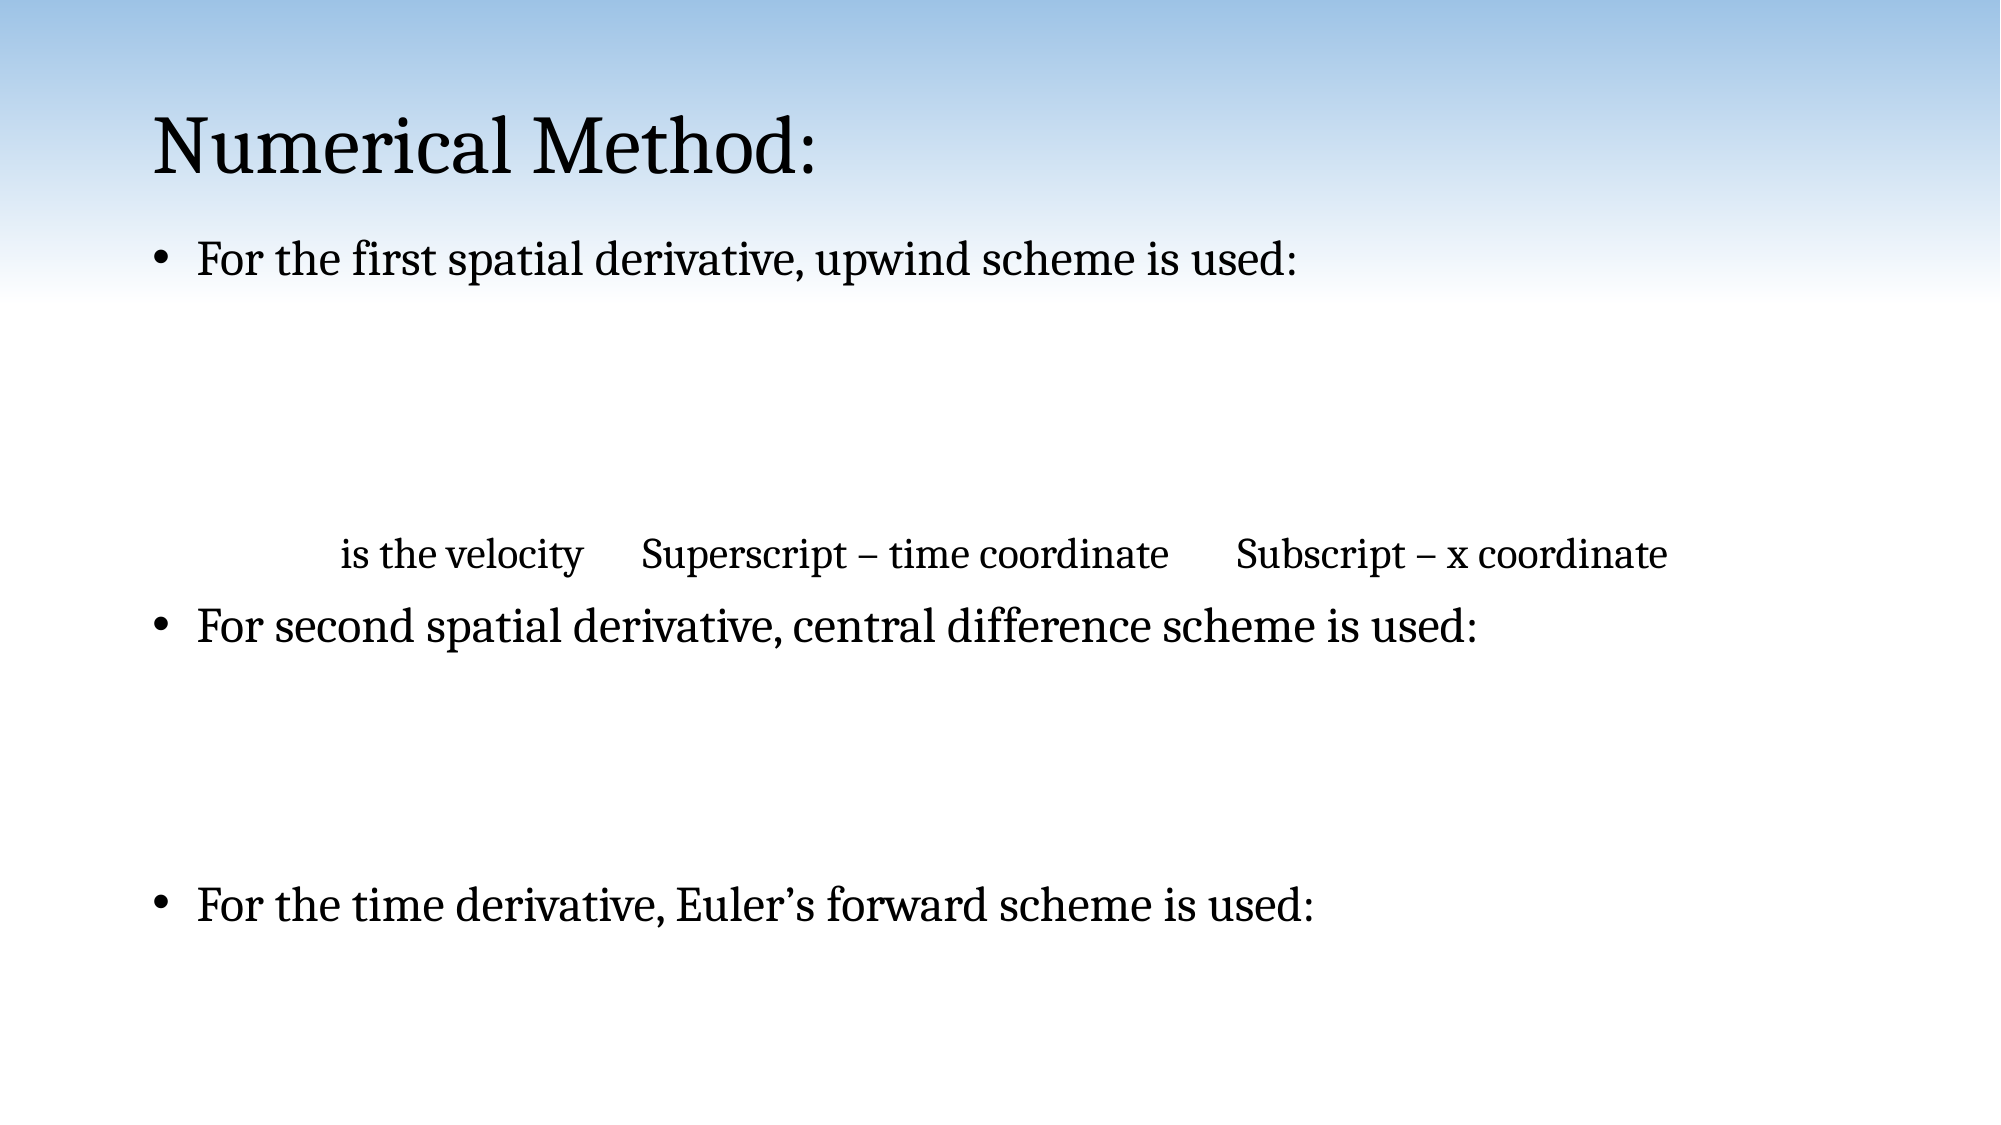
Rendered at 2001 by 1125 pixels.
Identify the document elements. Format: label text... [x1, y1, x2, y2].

title Numerical Method: [137, 38, 1863, 256]
